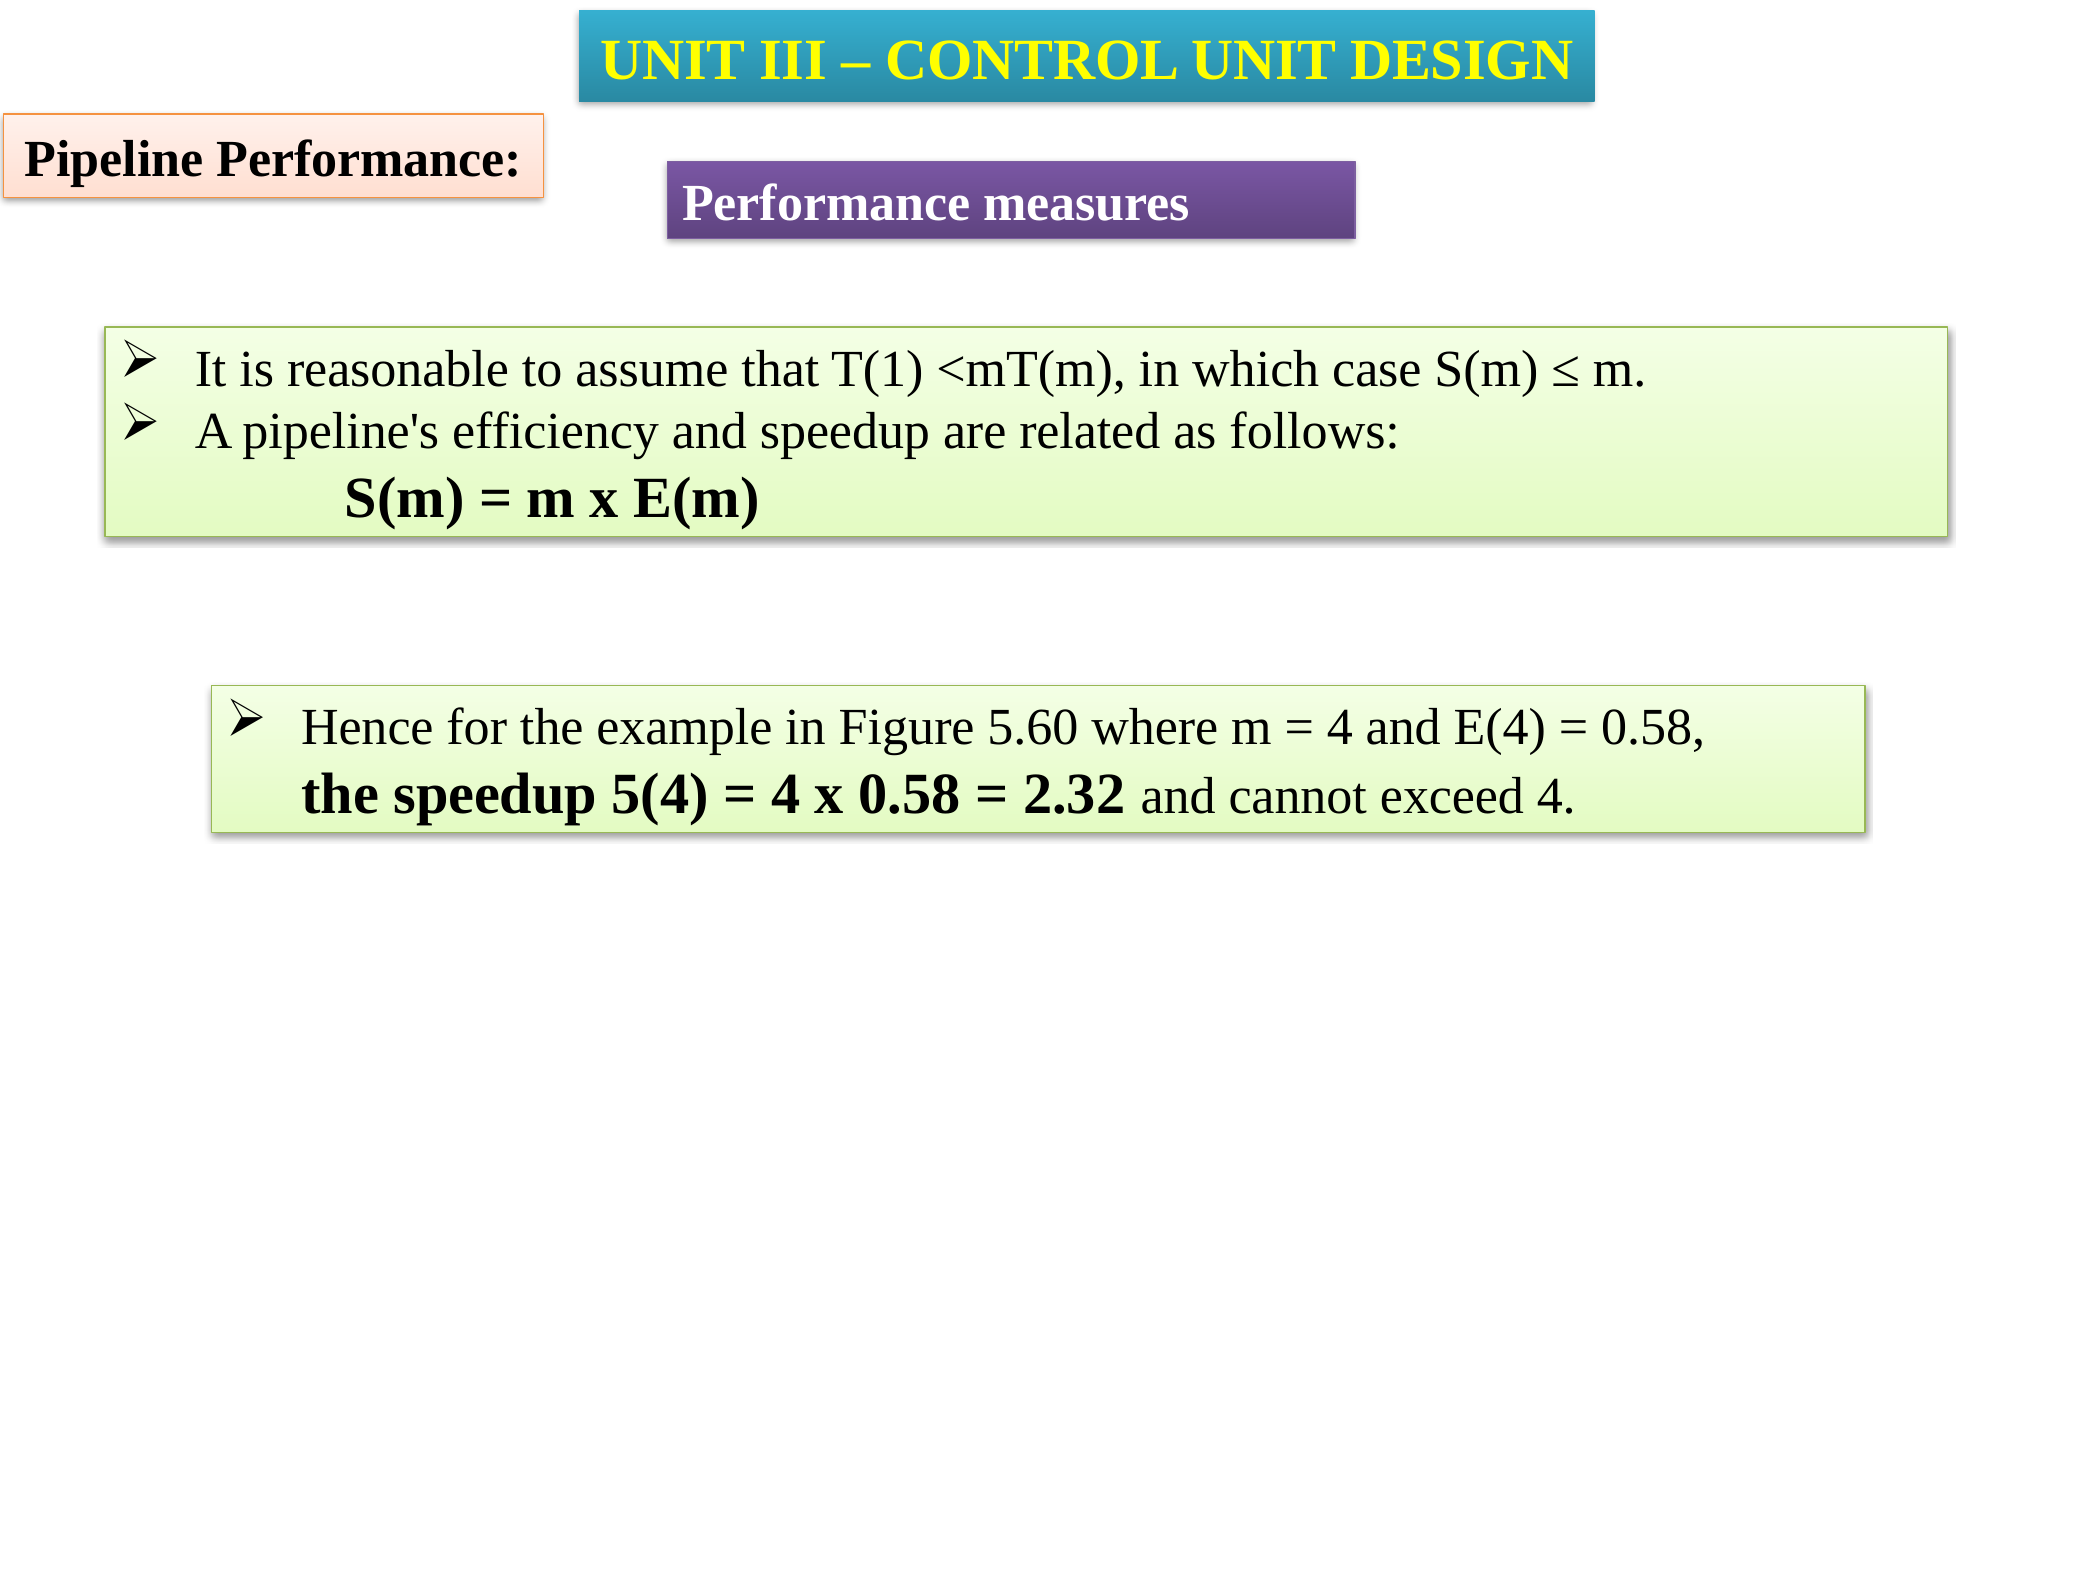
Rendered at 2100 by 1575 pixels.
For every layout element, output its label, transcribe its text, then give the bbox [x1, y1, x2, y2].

text_box Performance measures [667, 161, 1356, 239]
text_box It is reasonable to assume that T(1) <mT(m), in which case S(m) ≤ m. A pipeline's efficiency and speedup are related as follows: S(m) = m x E(m) [104, 326, 1948, 537]
text_box Hence for the example in Figure 5.60 where m = 4 and E(4) = 0.58, the speedup 5(4) = 4 x 0.58 = 2.32 and cannot exceed 4. [211, 685, 1866, 833]
text_box Pipeline Performance: [3, 113, 544, 198]
text_box UNIT III – CONTROL UNIT DESIGN [579, 10, 1595, 102]
